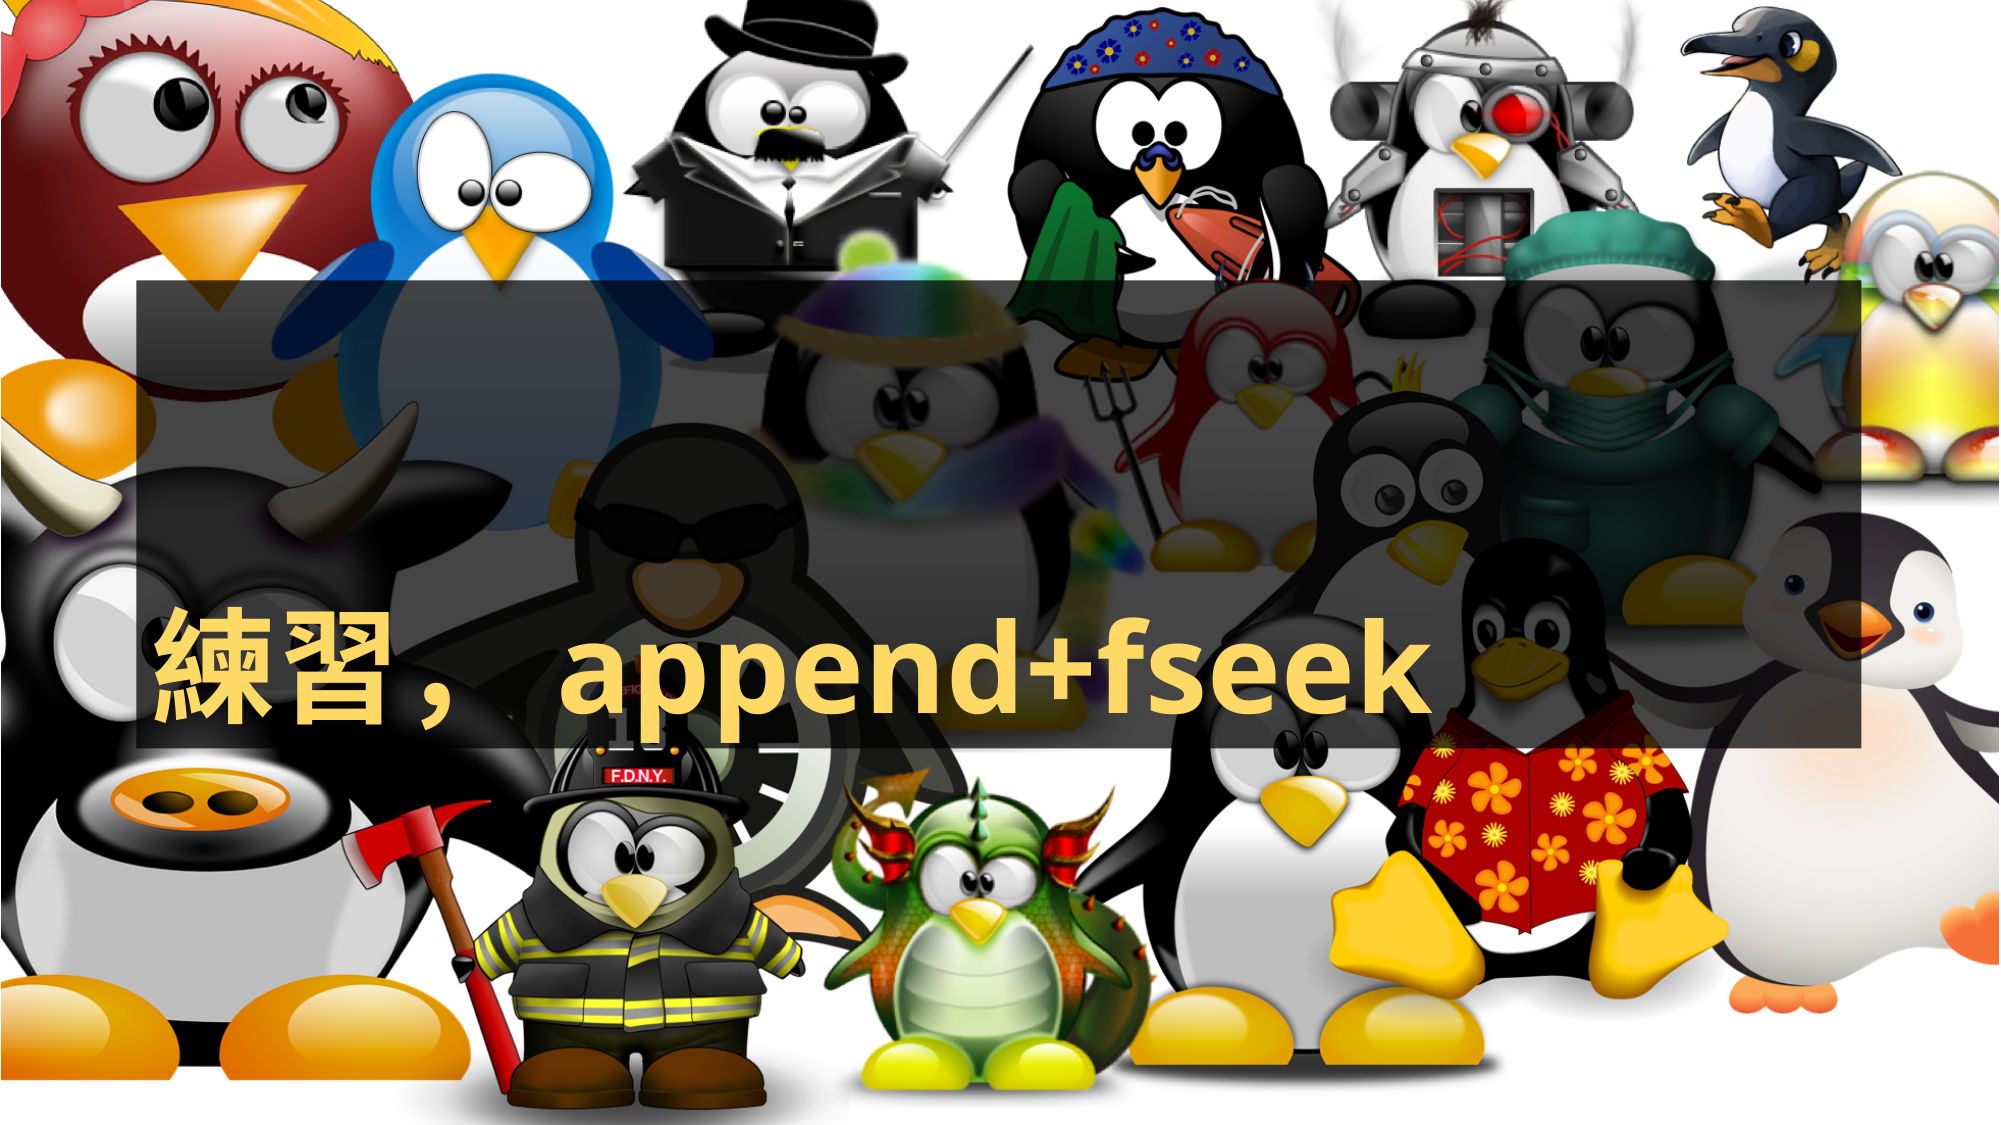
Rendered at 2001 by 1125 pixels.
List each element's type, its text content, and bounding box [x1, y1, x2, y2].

title 練習，append+fseek [136, 280, 1862, 749]
picture [1, 0, 1999, 1125]
